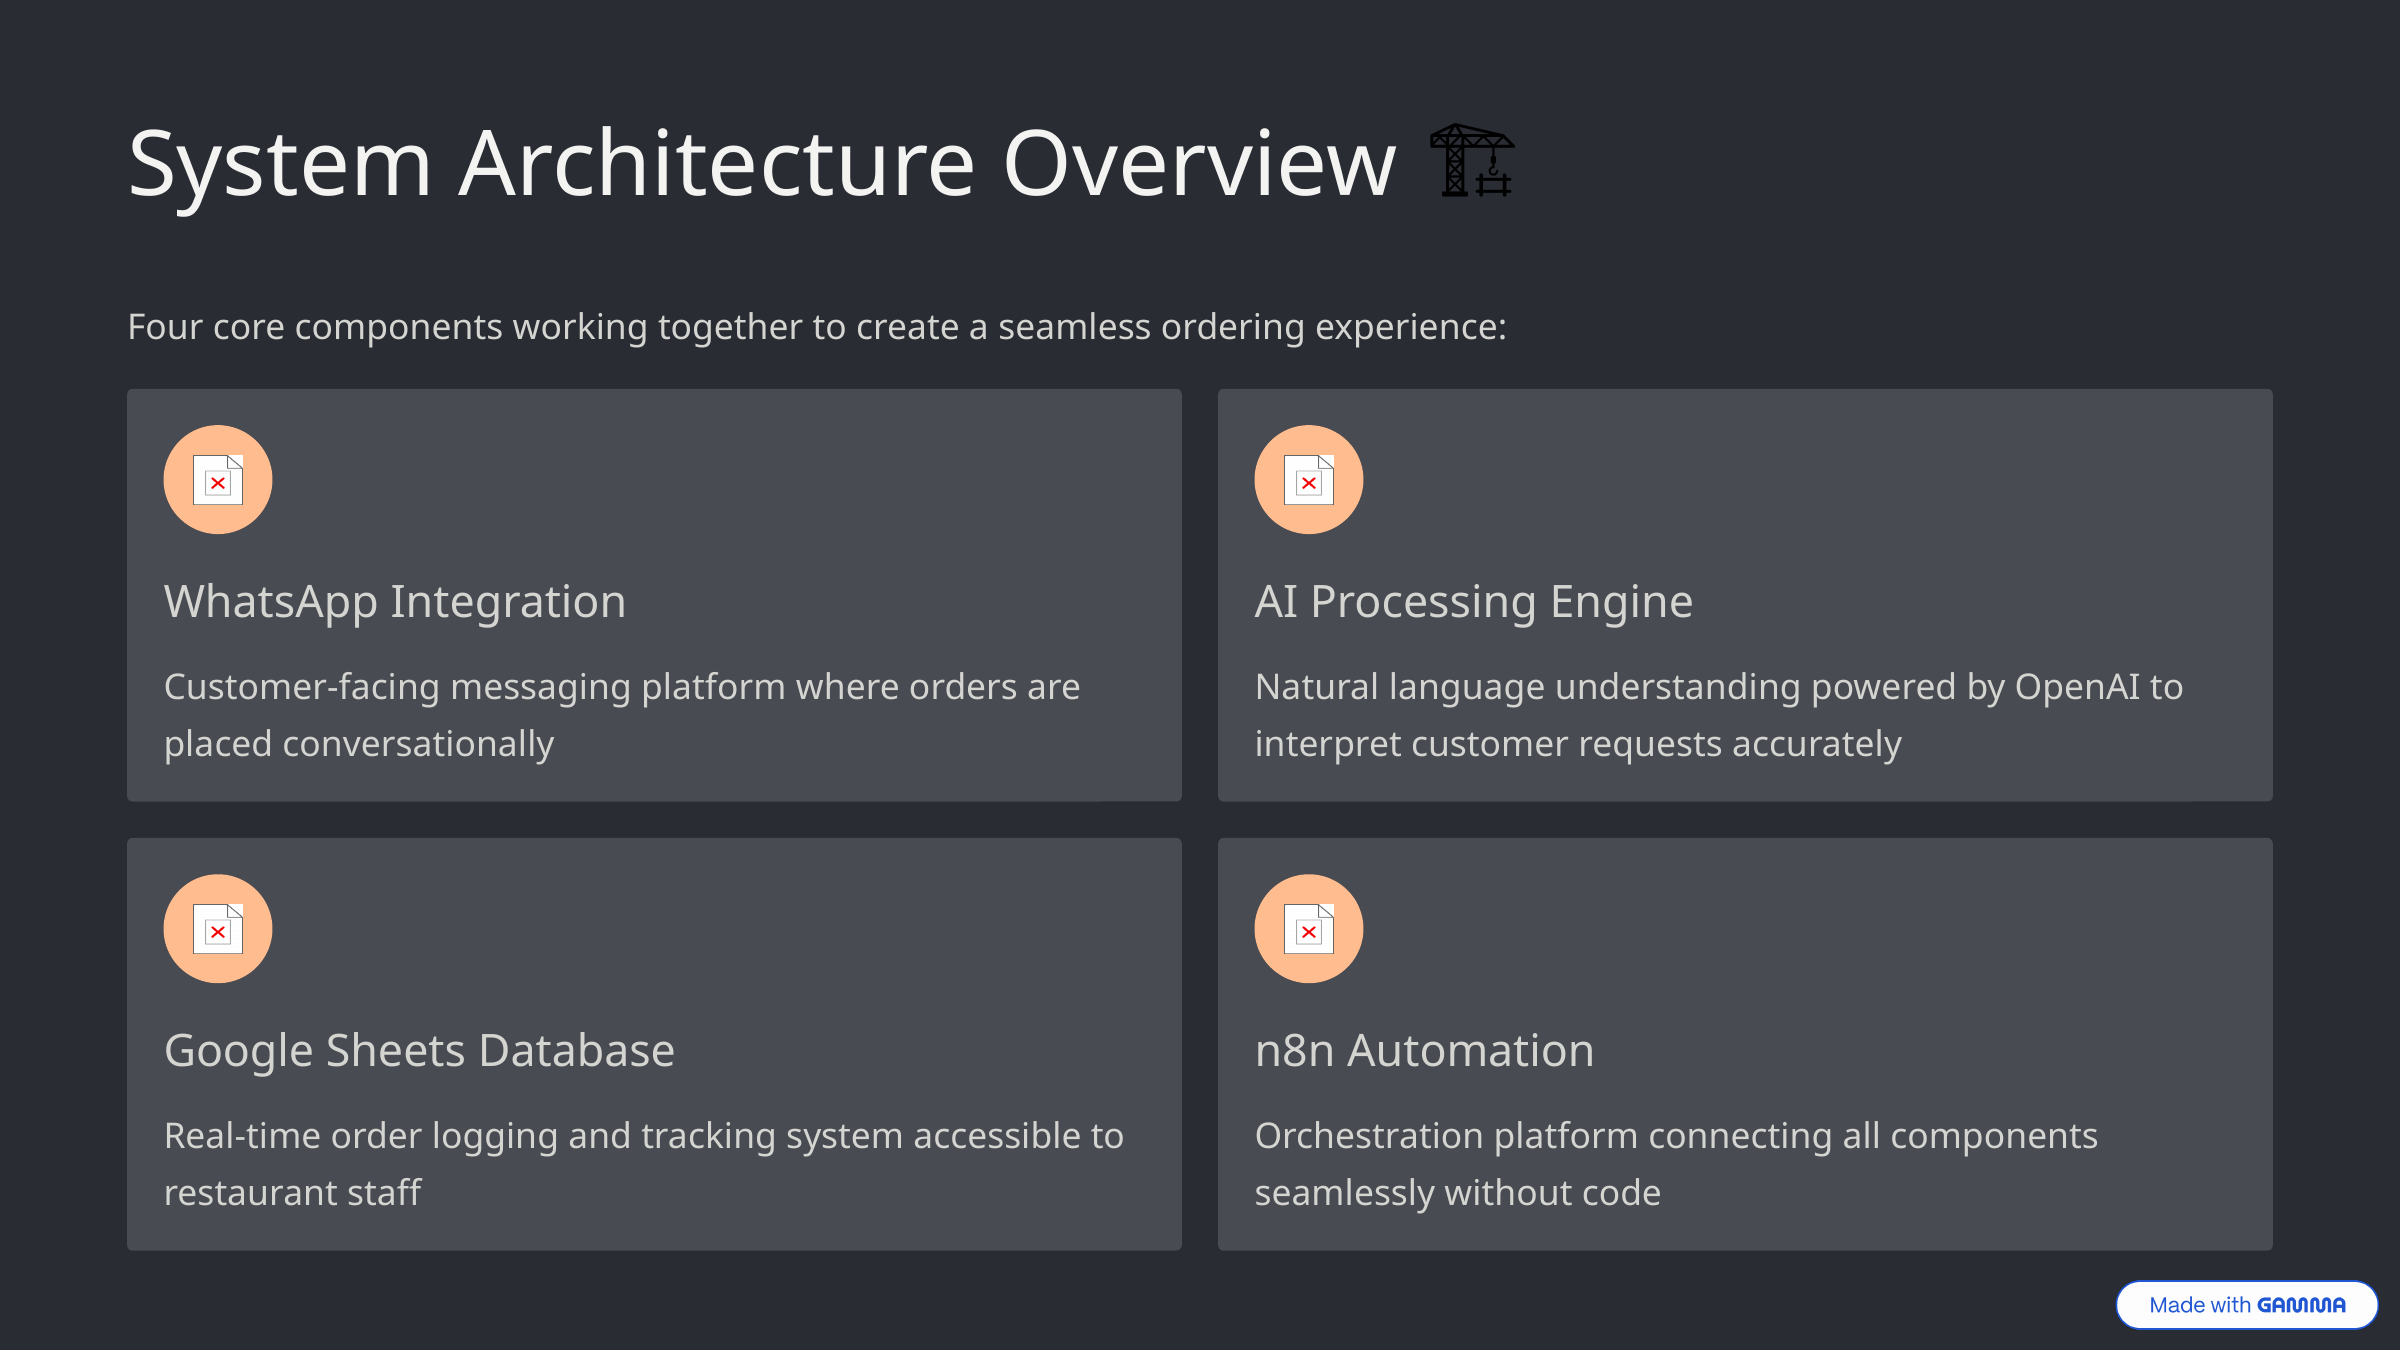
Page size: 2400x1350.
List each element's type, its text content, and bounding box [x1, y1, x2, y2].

text_box Customer-facing messaging platform where orders are placed conversationally [163, 649, 1146, 766]
text_box AI Processing Engine [1254, 570, 1709, 628]
text_box [1218, 388, 2273, 802]
text_box Google Sheets Database [163, 1019, 671, 1077]
text_box WhatsApp Integration [163, 570, 624, 628]
picture [1284, 455, 1334, 505]
text_box [127, 388, 1182, 802]
picture [1284, 904, 1334, 954]
text_box Natural language understanding powered by OpenAI to interpret customer requests accurately [1254, 649, 2237, 766]
text_box [163, 425, 273, 535]
text_box System Architecture Overview 🏗️ [127, 99, 1520, 218]
text_box [1254, 874, 1364, 984]
picture [2106, 1271, 2389, 1339]
picture [193, 455, 243, 505]
text_box [127, 837, 1182, 1251]
text_box Real-time order logging and tracking system accessible to restaurant staff [163, 1098, 1146, 1215]
text_box [1254, 425, 1364, 535]
text_box n8n Automation [1254, 1019, 1709, 1077]
text_box Four core components working together to create a seamless ordering experience: [127, 289, 2273, 348]
text_box [1218, 837, 2273, 1251]
picture [193, 904, 243, 954]
text_box [163, 874, 273, 984]
text_box Orchestration platform connecting all components seamlessly without code [1254, 1098, 2237, 1215]
